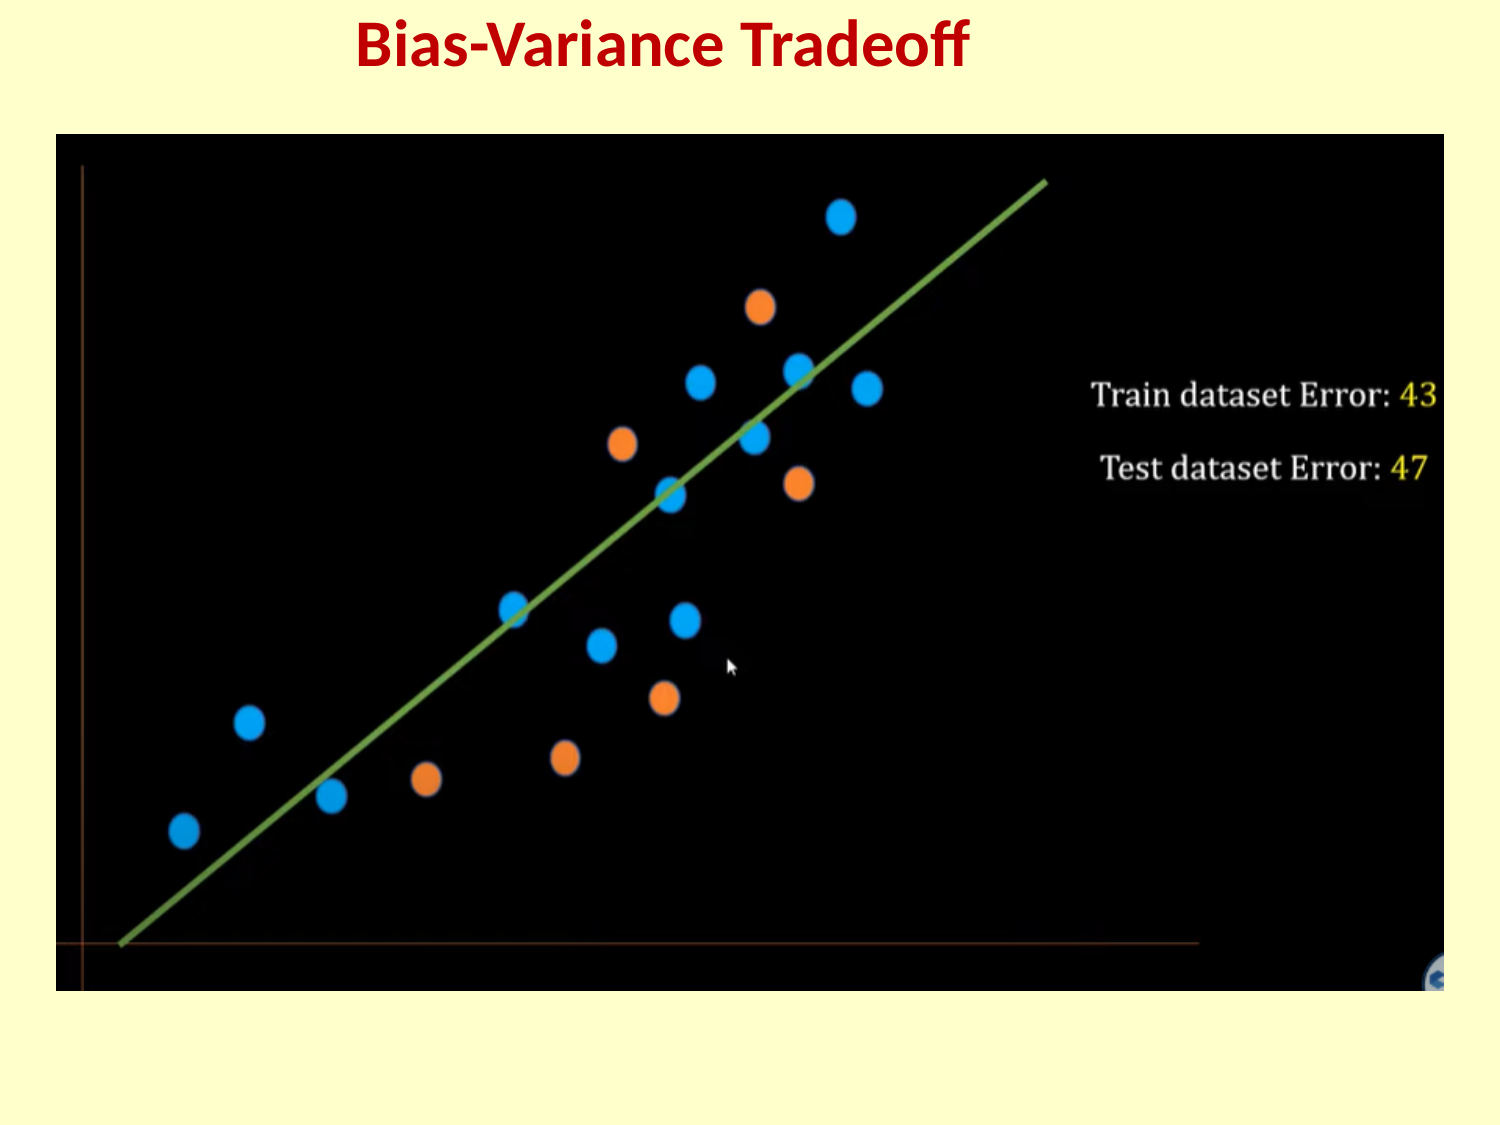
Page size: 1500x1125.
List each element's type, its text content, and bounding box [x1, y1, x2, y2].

title Bias-Variance Tradeoff [340, 0, 1259, 103]
picture [56, 134, 1444, 991]
